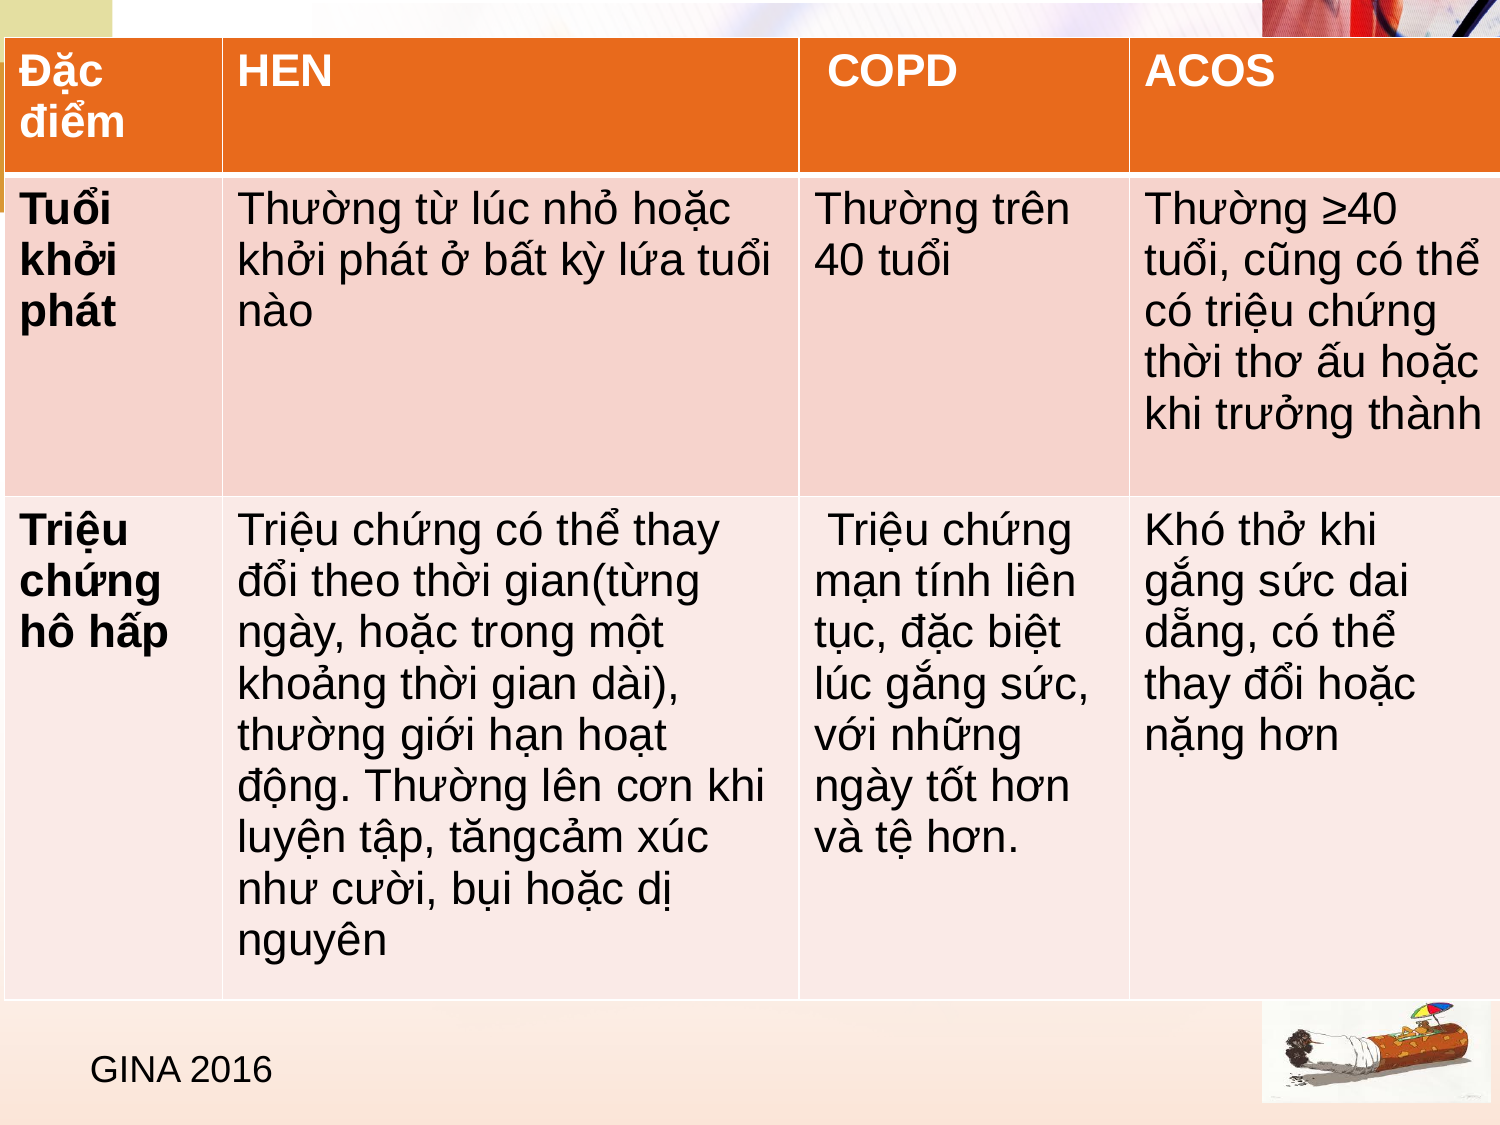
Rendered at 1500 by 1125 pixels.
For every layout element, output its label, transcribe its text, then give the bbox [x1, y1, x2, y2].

table_cell Triệu chứng mạn tính liên tục, đặc biệt lúc gắng sức, với những ngày tốt hơn và tệ hơn. [800, 497, 1129, 999]
table_cell Triệu chứng hô hấp [5, 497, 222, 999]
table_header Đặc điểm [5, 38, 222, 172]
table_header ACOS [1130, 38, 1500, 172]
table_cell Thường trên 40 tuổi [800, 178, 1129, 496]
table_header COPD [800, 38, 1129, 172]
picture [1262, 1001, 1491, 1103]
table_cell Khó thở khi gắng sức dai dẵng, có thể thay đổi hoặc nặng hơn [1130, 497, 1500, 999]
table_cell Thường ≥40 tuổi, cũng có thể có triệu chứng thời thơ ấu hoặc khi trưởng thành [1130, 178, 1500, 496]
text_box GINA 2016 [75, 1037, 425, 1098]
table_cell Thường từ lúc nhỏ hoặc khởi phát ở bất kỳ lứa tuổi nào [223, 178, 798, 496]
table_header HEN [223, 38, 798, 172]
table_cell Tuổi khởi phát [5, 178, 222, 496]
picture [1262, 0, 1500, 37]
table_cell Triệu chứng có thể thay đổi theo thời gian(từng ngày, hoặc trong một khoảng thời gian dài), thường giới hạn hoạt động. Thường lên cơn khi luyện tập, tăngcảm xúc như cười, bụi hoặc dị nguyên [223, 497, 798, 999]
